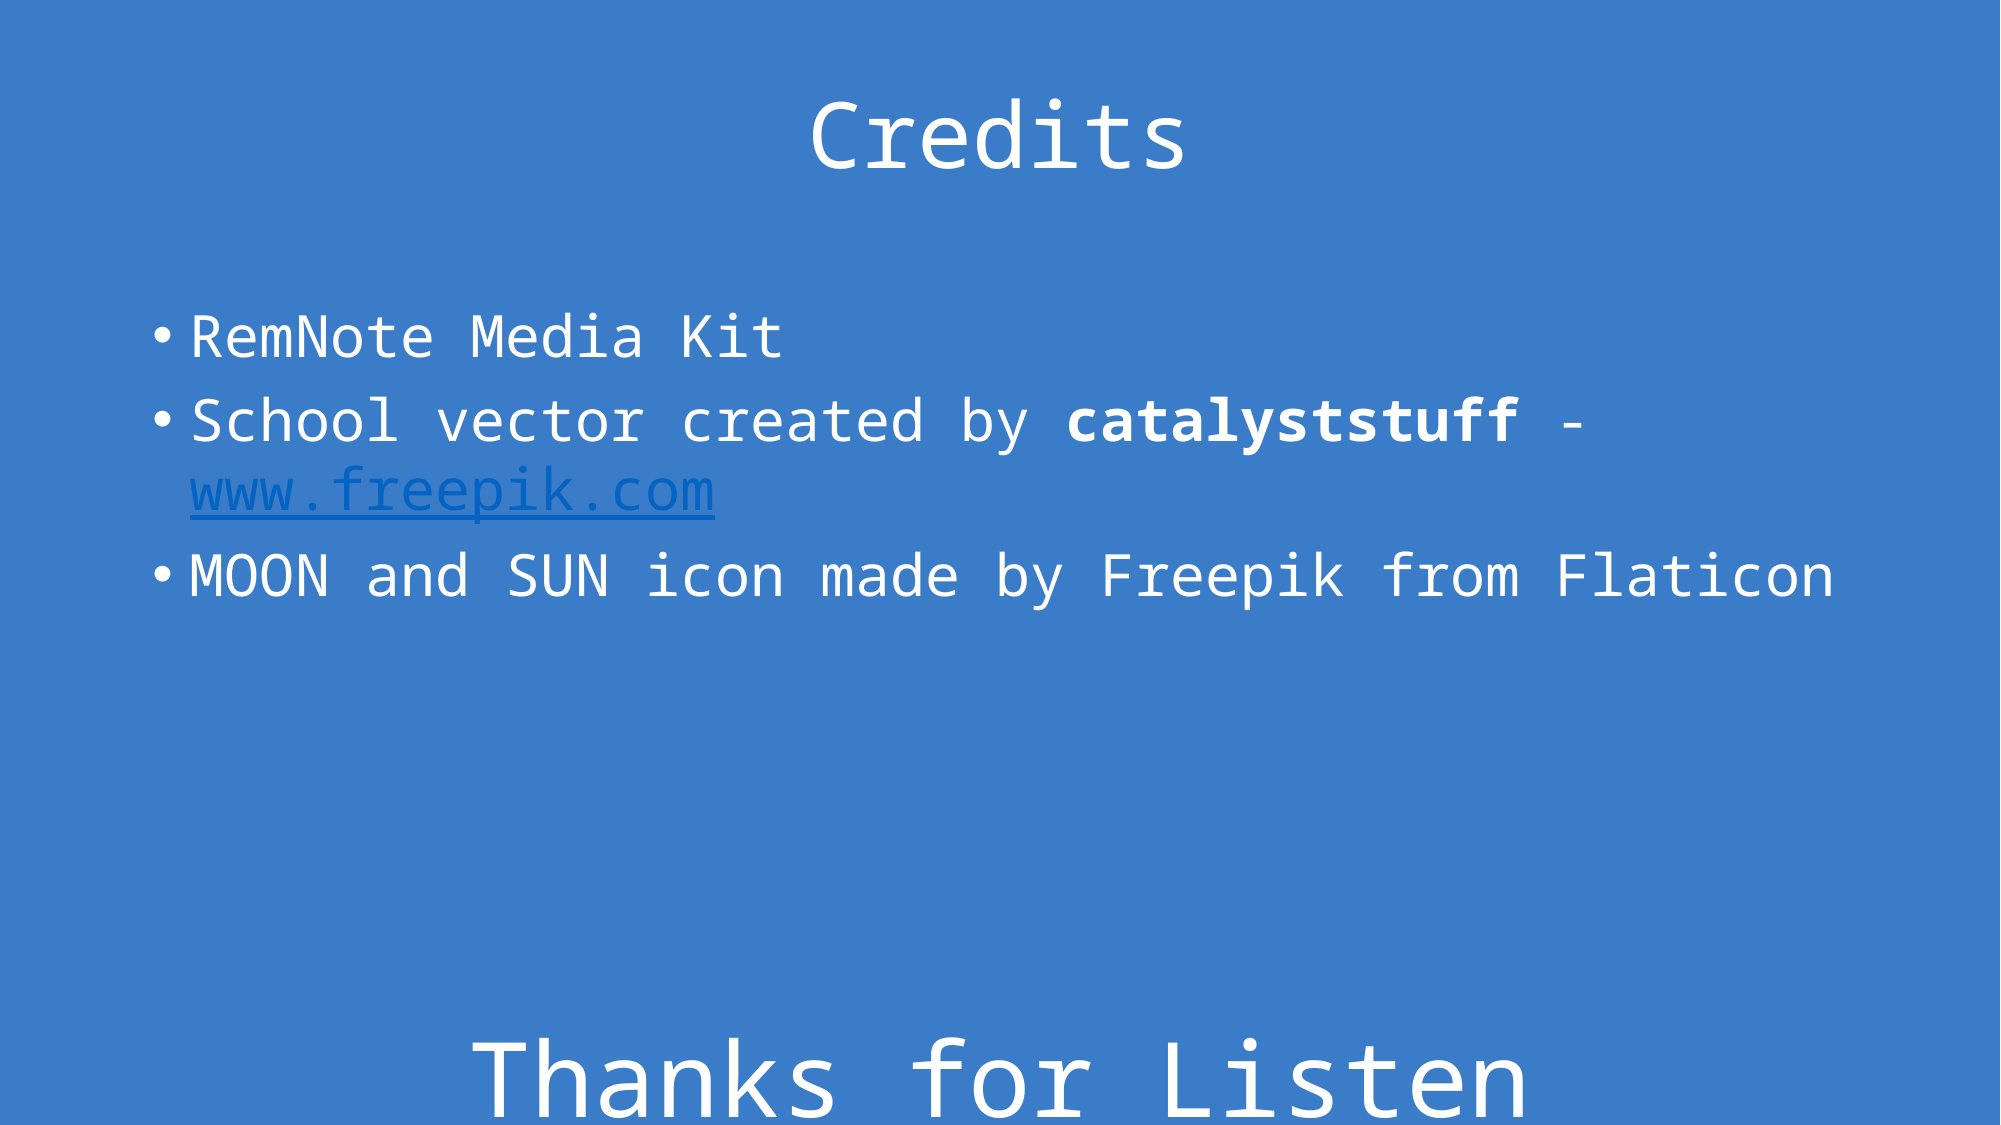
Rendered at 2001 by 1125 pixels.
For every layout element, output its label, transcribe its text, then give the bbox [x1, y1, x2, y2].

title Credits [137, 0, 1863, 278]
text_box Thanks for Listen [6, 1005, 1994, 1125]
list RemNote Media Kit School vector created by catalyststuff - www.freepik.com MOON and SUN icon made by Freepik from Flaticon [137, 299, 1863, 953]
